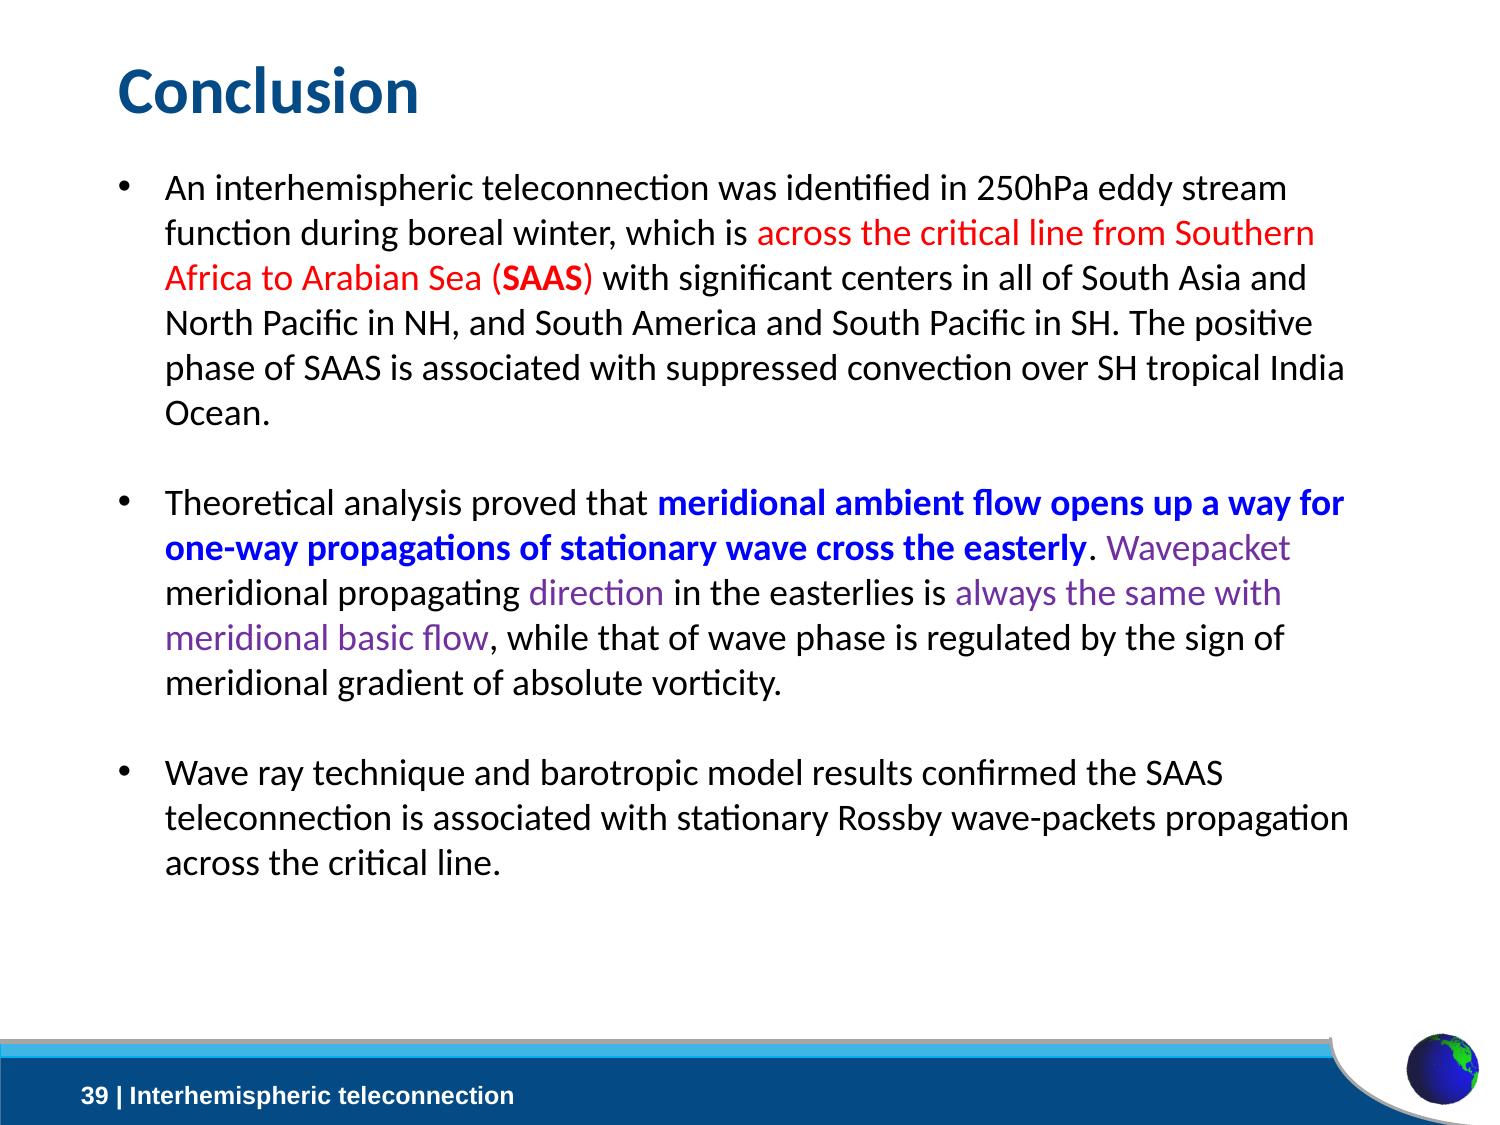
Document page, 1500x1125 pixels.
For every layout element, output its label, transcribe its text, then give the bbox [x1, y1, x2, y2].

slide_number 39 | Interhemispheric teleconnection [65, 1065, 1317, 1125]
title Conclusion [103, 45, 1397, 140]
text_box An interhemispheric teleconnection was identified in 250hPa eddy stream function during boreal winter, which is across the critical line from Southern Africa to Arabian Sea (SAAS) with significant centers in all of South Asia and North Pacific in NH, and South America and South Pacific in SH. The positive phase of SAAS is associated with suppressed convection over SH tropical India Ocean. Theoretical analysis proved that meridional ambient flow opens up a way for one-way propagations of stationary wave cross the easterly. Wavepacket meridional propagating direction in the easterlies is always the same with meridional basic flow, while that of wave phase is regulated by the sign of meridional gradient of absolute vorticity. Wave ray technique and barotropic model results confirmed the SAAS teleconnection is associated with stationary Rossby wave-packets propagation across the critical line. [103, 155, 1385, 936]
